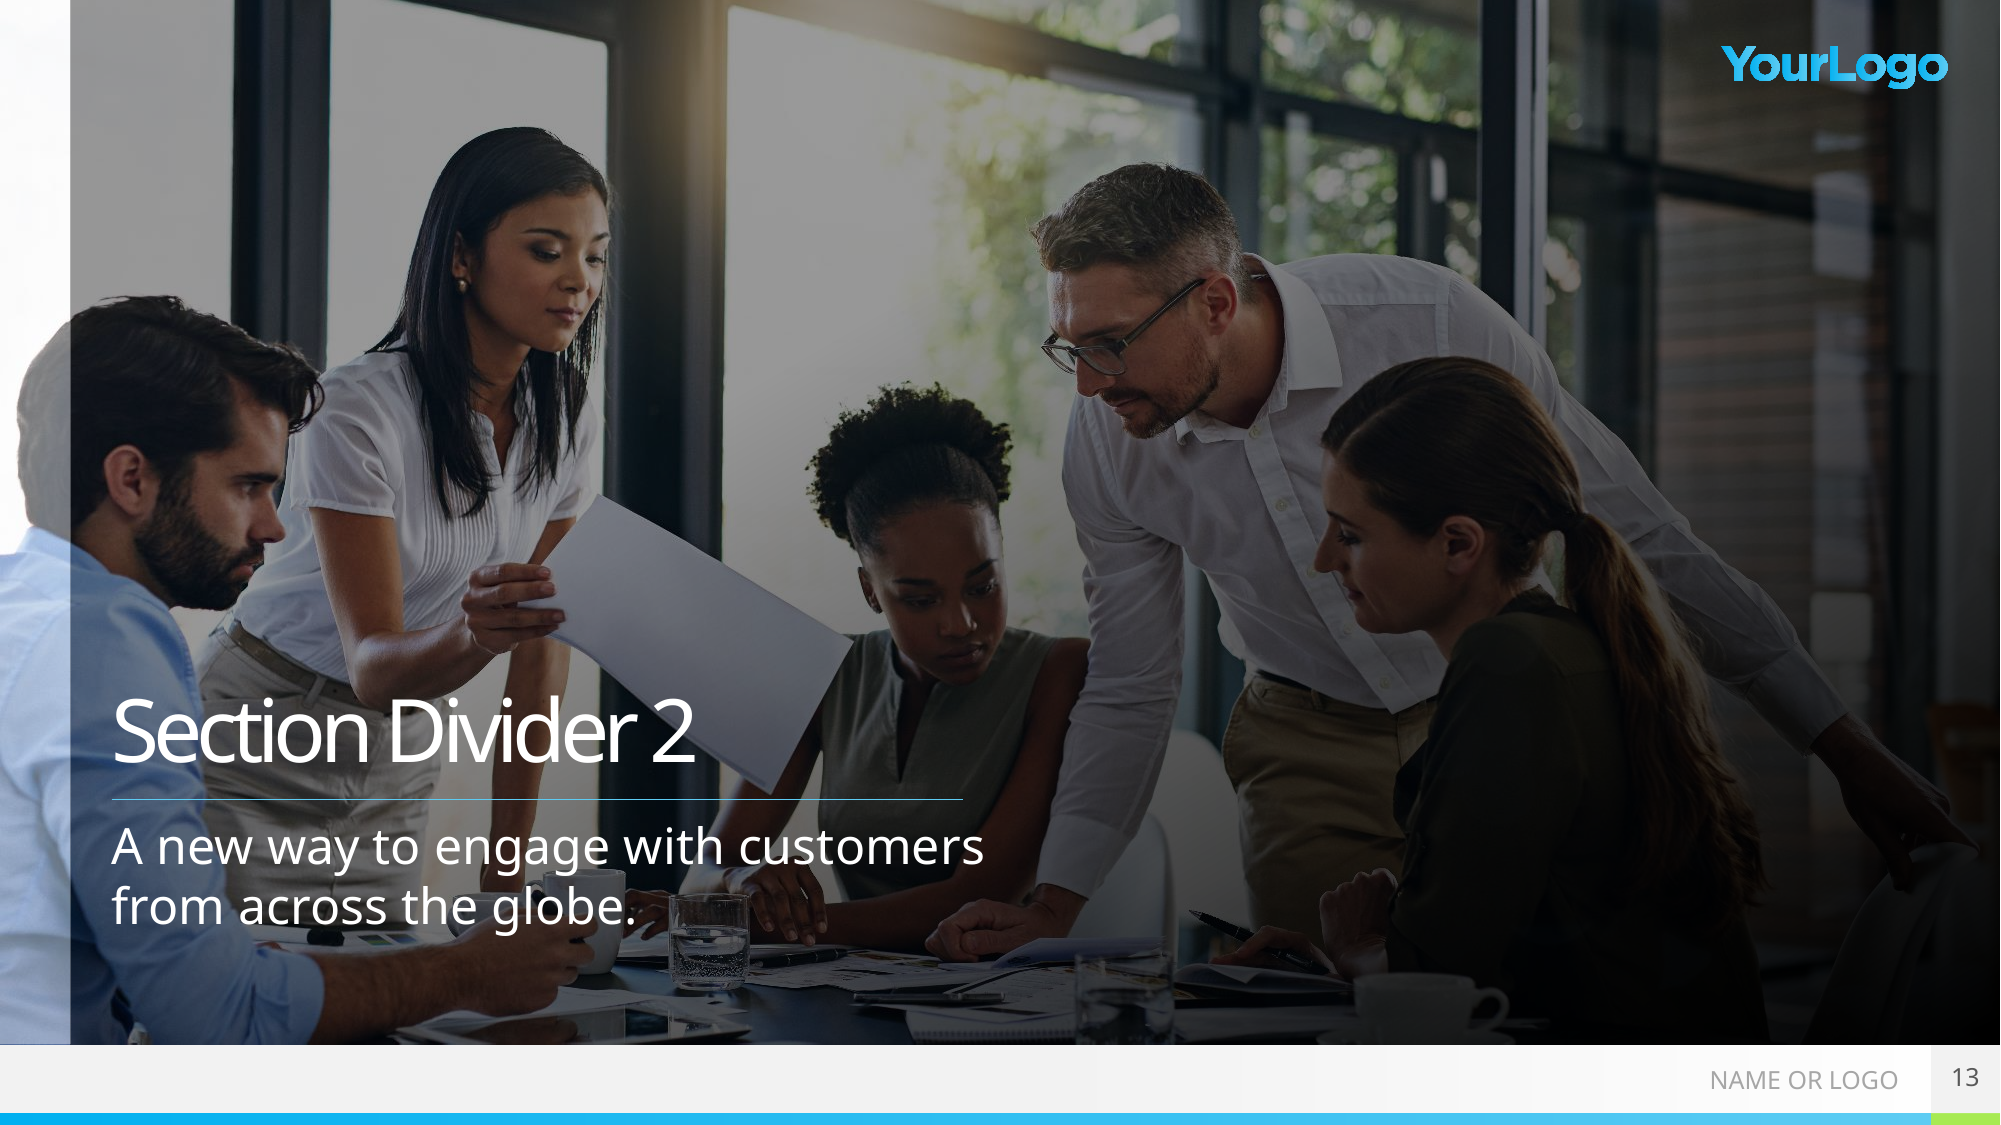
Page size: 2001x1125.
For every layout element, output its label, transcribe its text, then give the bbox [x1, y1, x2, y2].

slide_number 13 [1931, 1045, 2000, 1114]
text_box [1718, 42, 1949, 93]
picture [0, 0, 2000, 1045]
